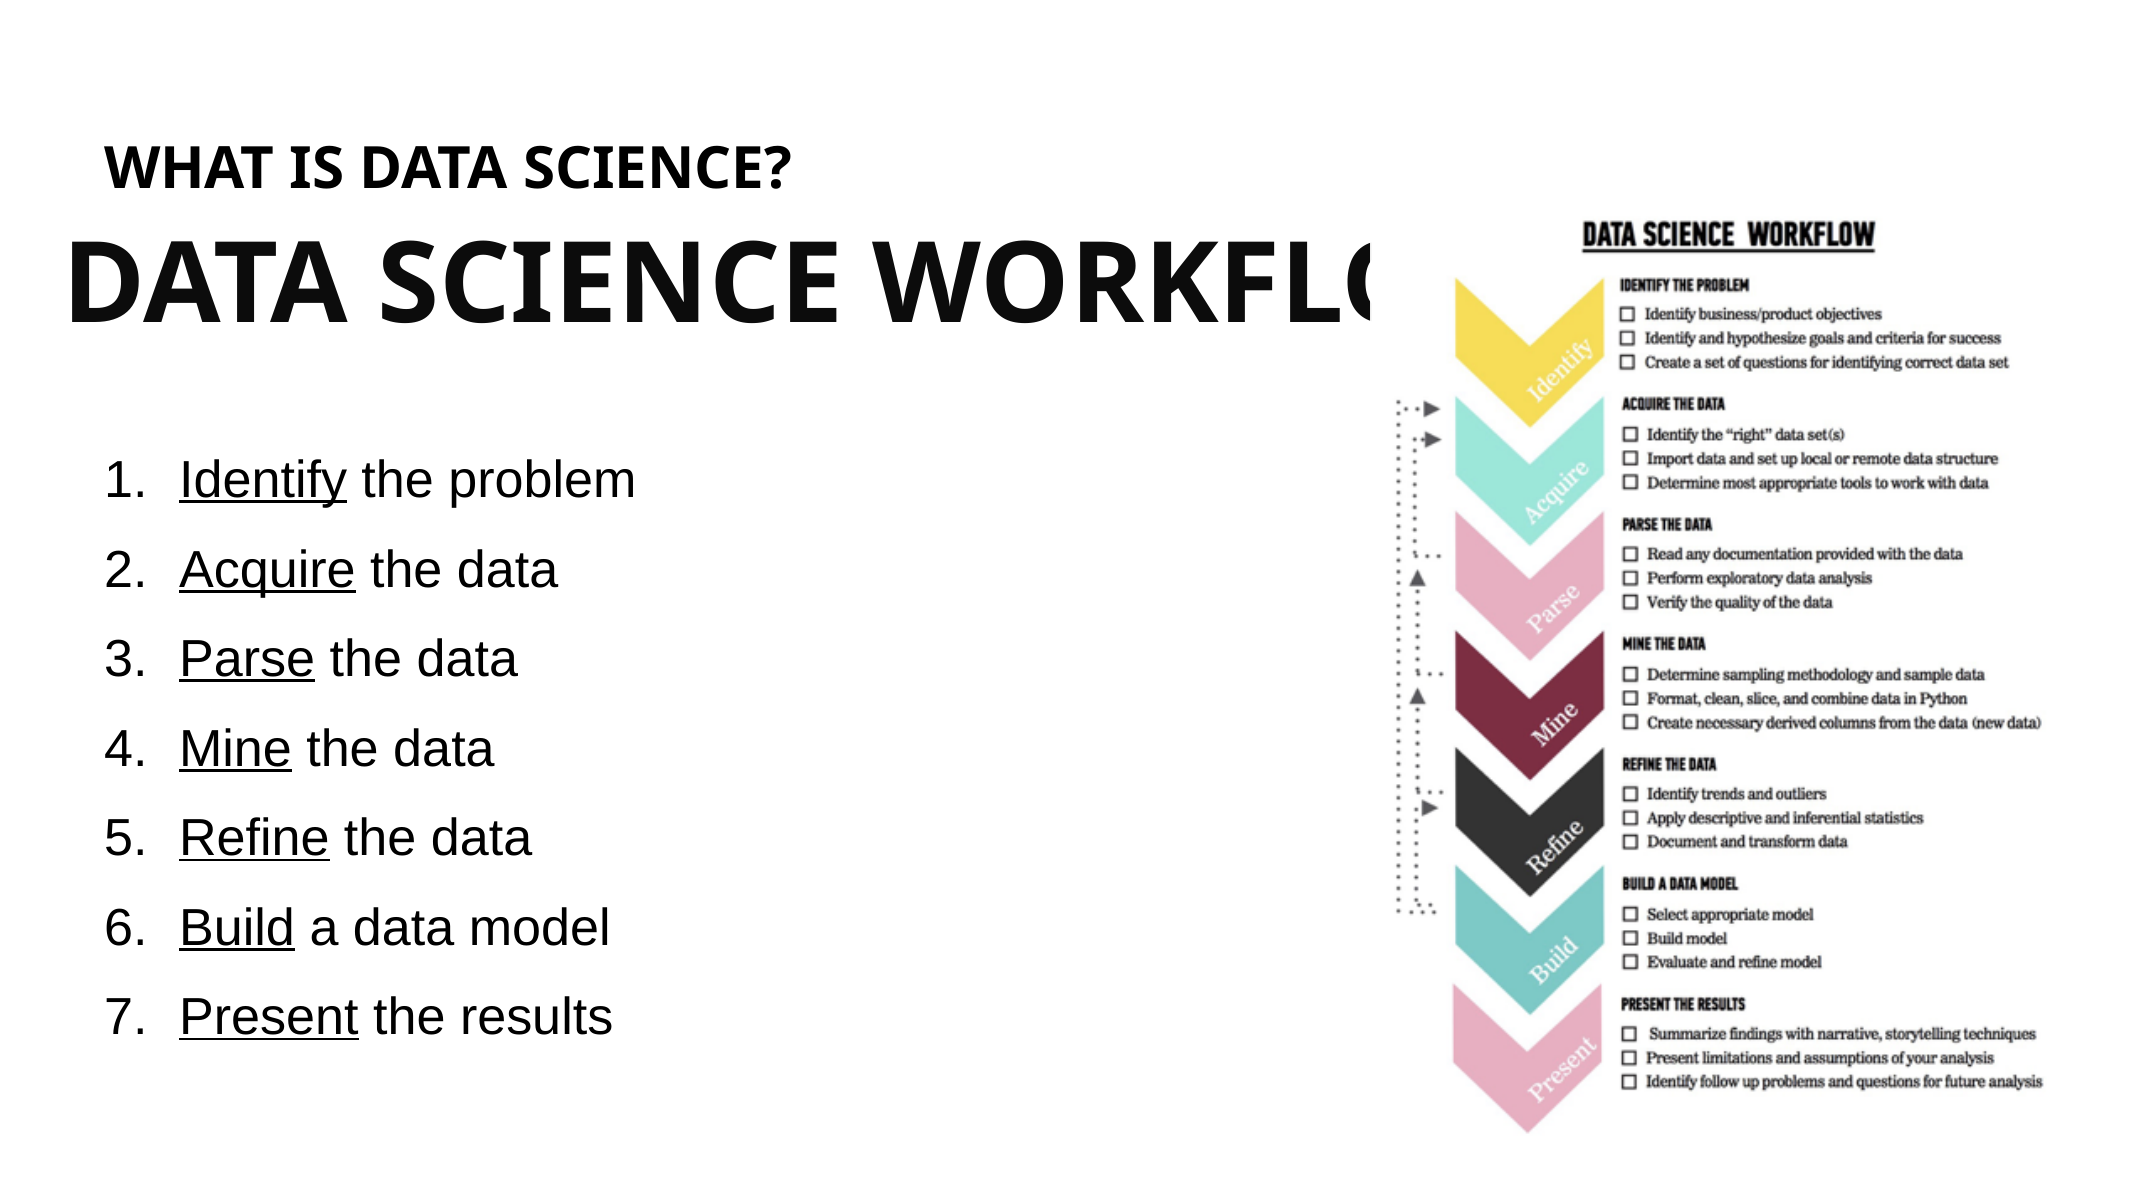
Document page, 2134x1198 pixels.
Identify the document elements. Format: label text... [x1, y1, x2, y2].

text_box Identify the problem Acquire the data Parse the data Mine the data Refine the data Build a data model Present the results [104, 426, 1365, 1133]
picture [1370, 199, 2099, 1165]
text_box WHAT IS DATA SCIENCE? [104, 120, 1371, 192]
text_box DATA SCIENCE WORKFLOW [54, 225, 1365, 356]
